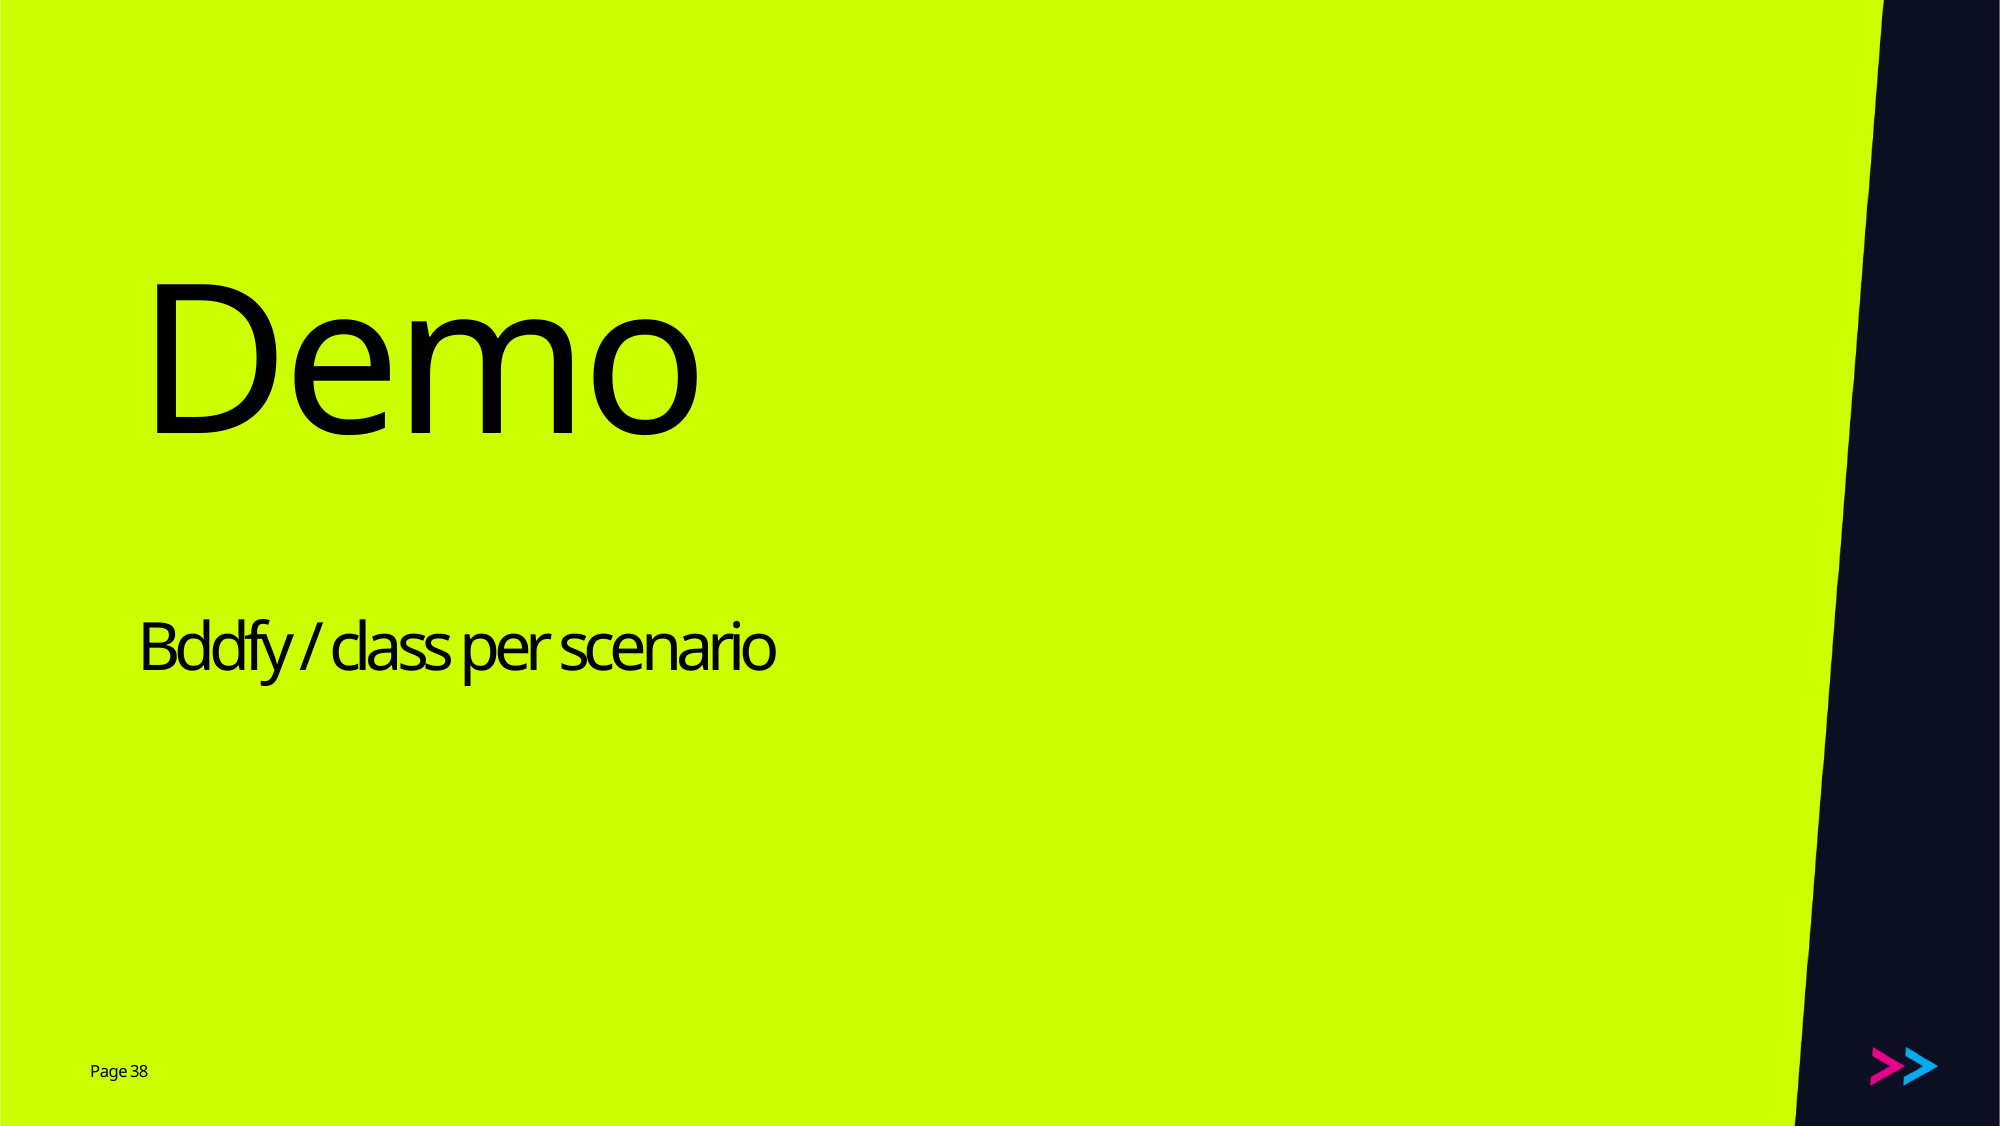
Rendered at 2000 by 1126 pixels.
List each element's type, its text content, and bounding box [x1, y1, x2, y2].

picture [0, 0, 2000, 1126]
title Demo Bddfy / class per scenario [137, 267, 1697, 1012]
slide_number 38 [130, 1061, 166, 1113]
